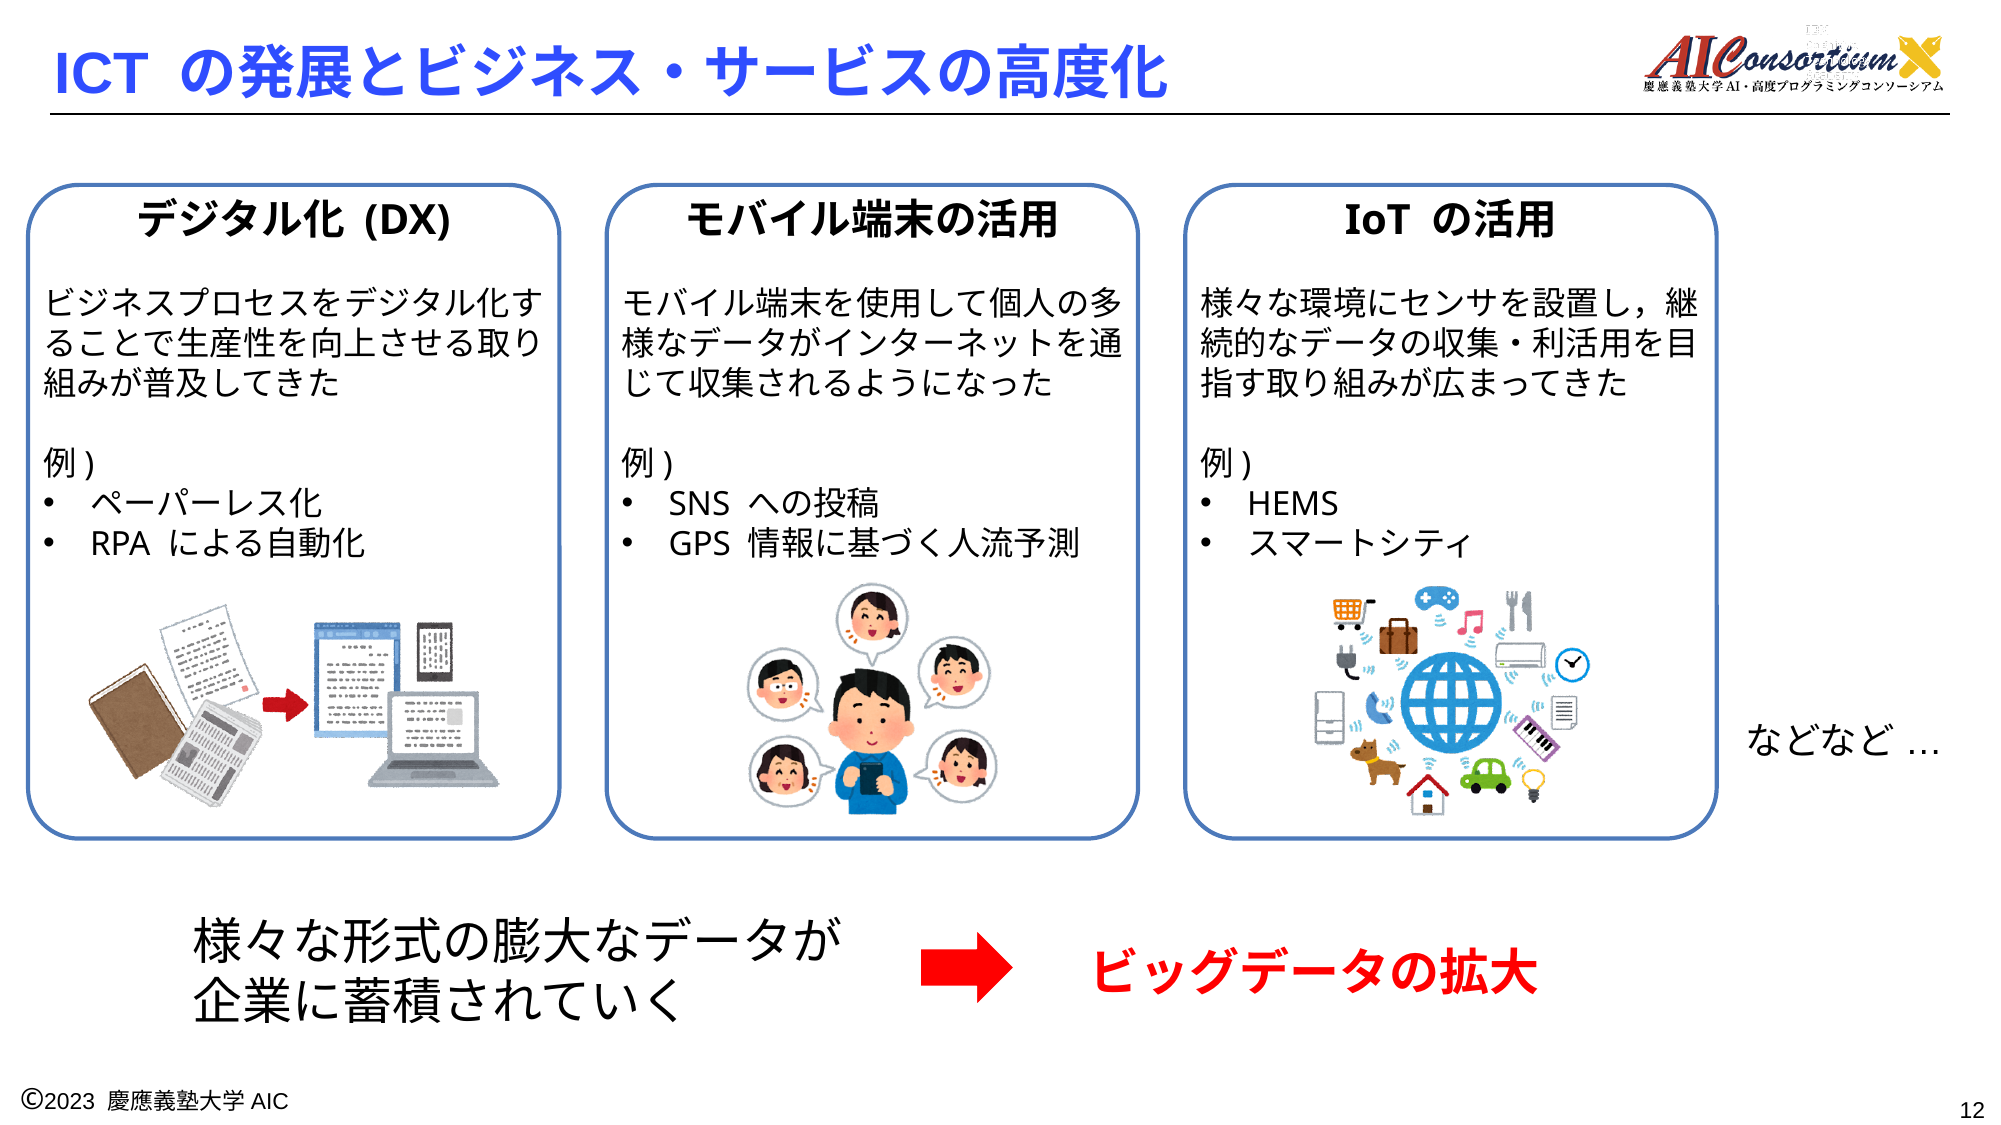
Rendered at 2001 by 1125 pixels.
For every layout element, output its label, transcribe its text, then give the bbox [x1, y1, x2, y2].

text_box ビッグデータの拡大 [1089, 939, 1546, 999]
text_box モバイル端末の活用 モバイル端末を使用して個人の多様なデータがインターネットを通じて収集されるようになった 例) SNS への投稿 GPS 情報に基づく人流予測 [606, 184, 1138, 570]
title ICT の発展とビジネス・サービスの高度化 [55, 35, 1633, 114]
slide_number 12 [1761, 1093, 2000, 1125]
text_box [920, 929, 1015, 1006]
text_box [1185, 570, 1717, 839]
text_box などなど … [1745, 716, 1985, 787]
picture [1626, 18, 1959, 109]
text_box デジタル化 (DX) ビジネスプロセスをデジタル化することで生産性を向上させる取り組みが普及してきた 例) ペーパーレス化 RPA による自動化 [28, 184, 560, 570]
text_box 様々な形式の膨大なデータが企業に蓄積されていく [192, 909, 845, 1031]
picture [740, 576, 1004, 825]
picture [84, 577, 504, 816]
text_box [28, 570, 560, 839]
picture [1304, 573, 1596, 834]
text_box IoT の活用 様々な環境にセンサを設置し，継続的なデータの収集・利活用を目指す取り組みが広まってきた 例) HEMS スマートシティ [1185, 184, 1717, 570]
text_box [606, 311, 1139, 839]
